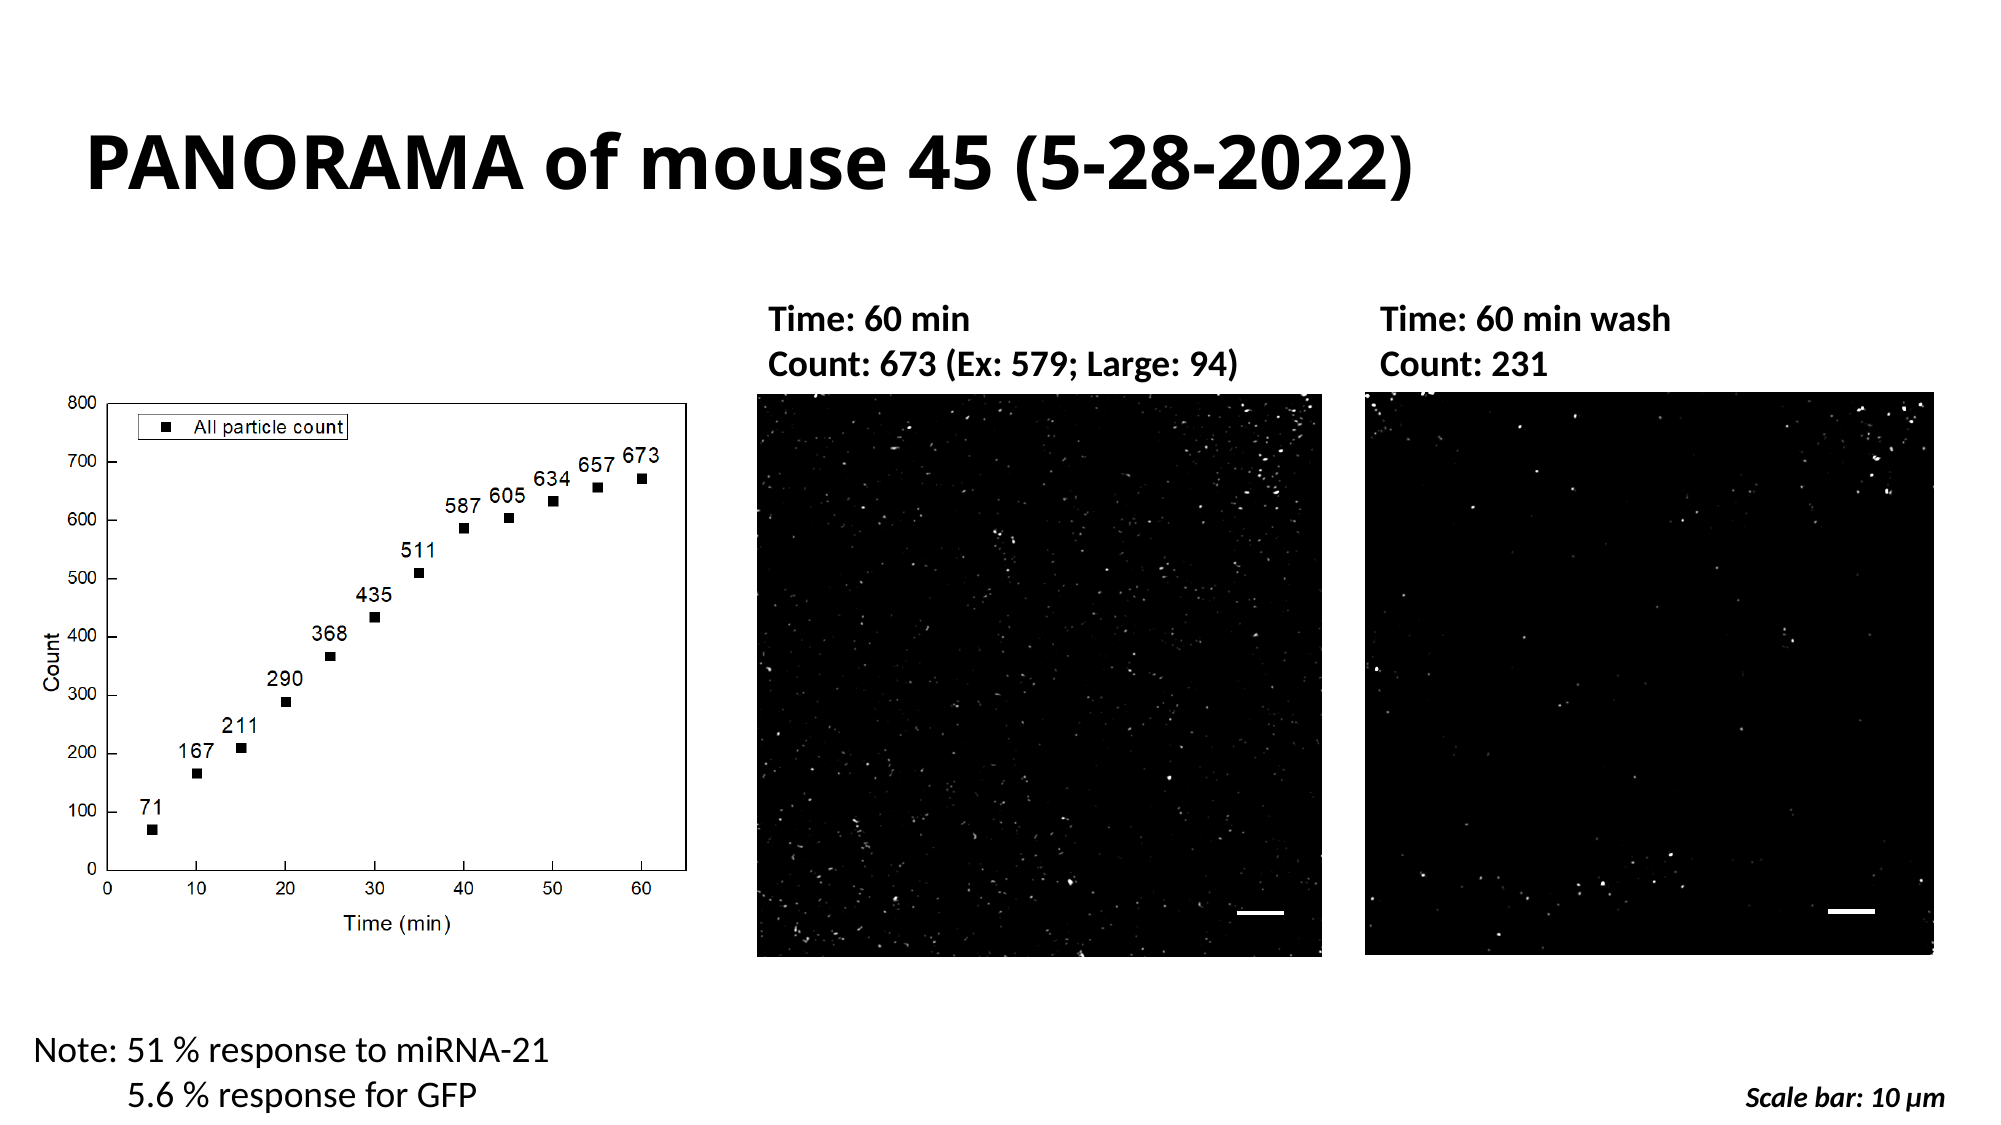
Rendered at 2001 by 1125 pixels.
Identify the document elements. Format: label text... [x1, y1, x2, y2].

text_box Note: 51 % response to miRNA-21 5.6 % response for GFP [18, 972, 584, 1125]
text_box PANORAMA of mouse 45 (5-28-2022) [70, 82, 2000, 249]
picture [1365, 392, 1934, 955]
picture [42, 381, 710, 936]
text_box Time: 60 min wash Count: 231 [1365, 286, 1866, 392]
text_box Time: 60 min Count: 673 (Ex: 579; Large: 94) [753, 286, 1326, 391]
picture [757, 394, 1322, 957]
text_box Scale bar: 10 µm [1731, 1070, 2000, 1121]
